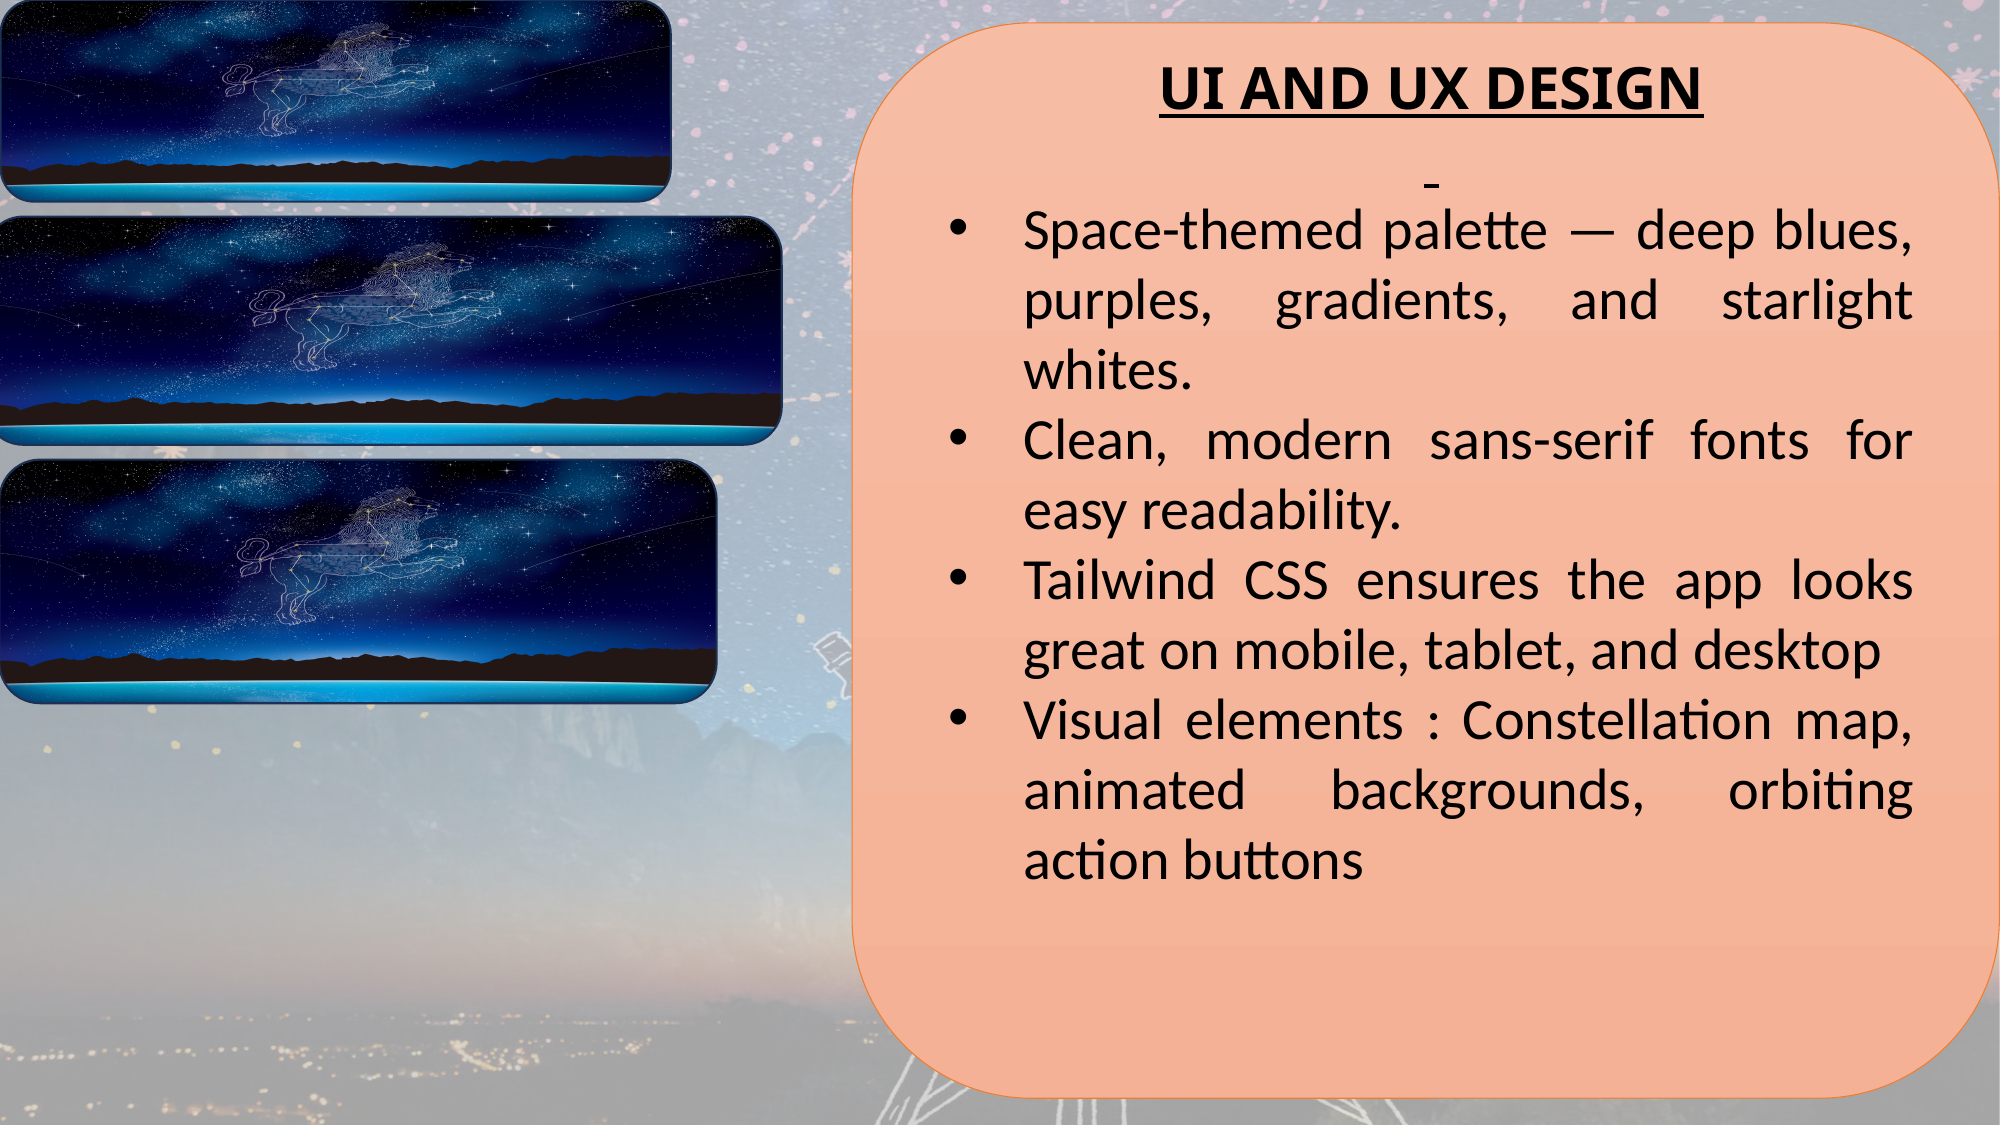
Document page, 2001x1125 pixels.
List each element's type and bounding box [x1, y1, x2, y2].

picture [0, 0, 2000, 1125]
text_box [0, 0, 782, 704]
